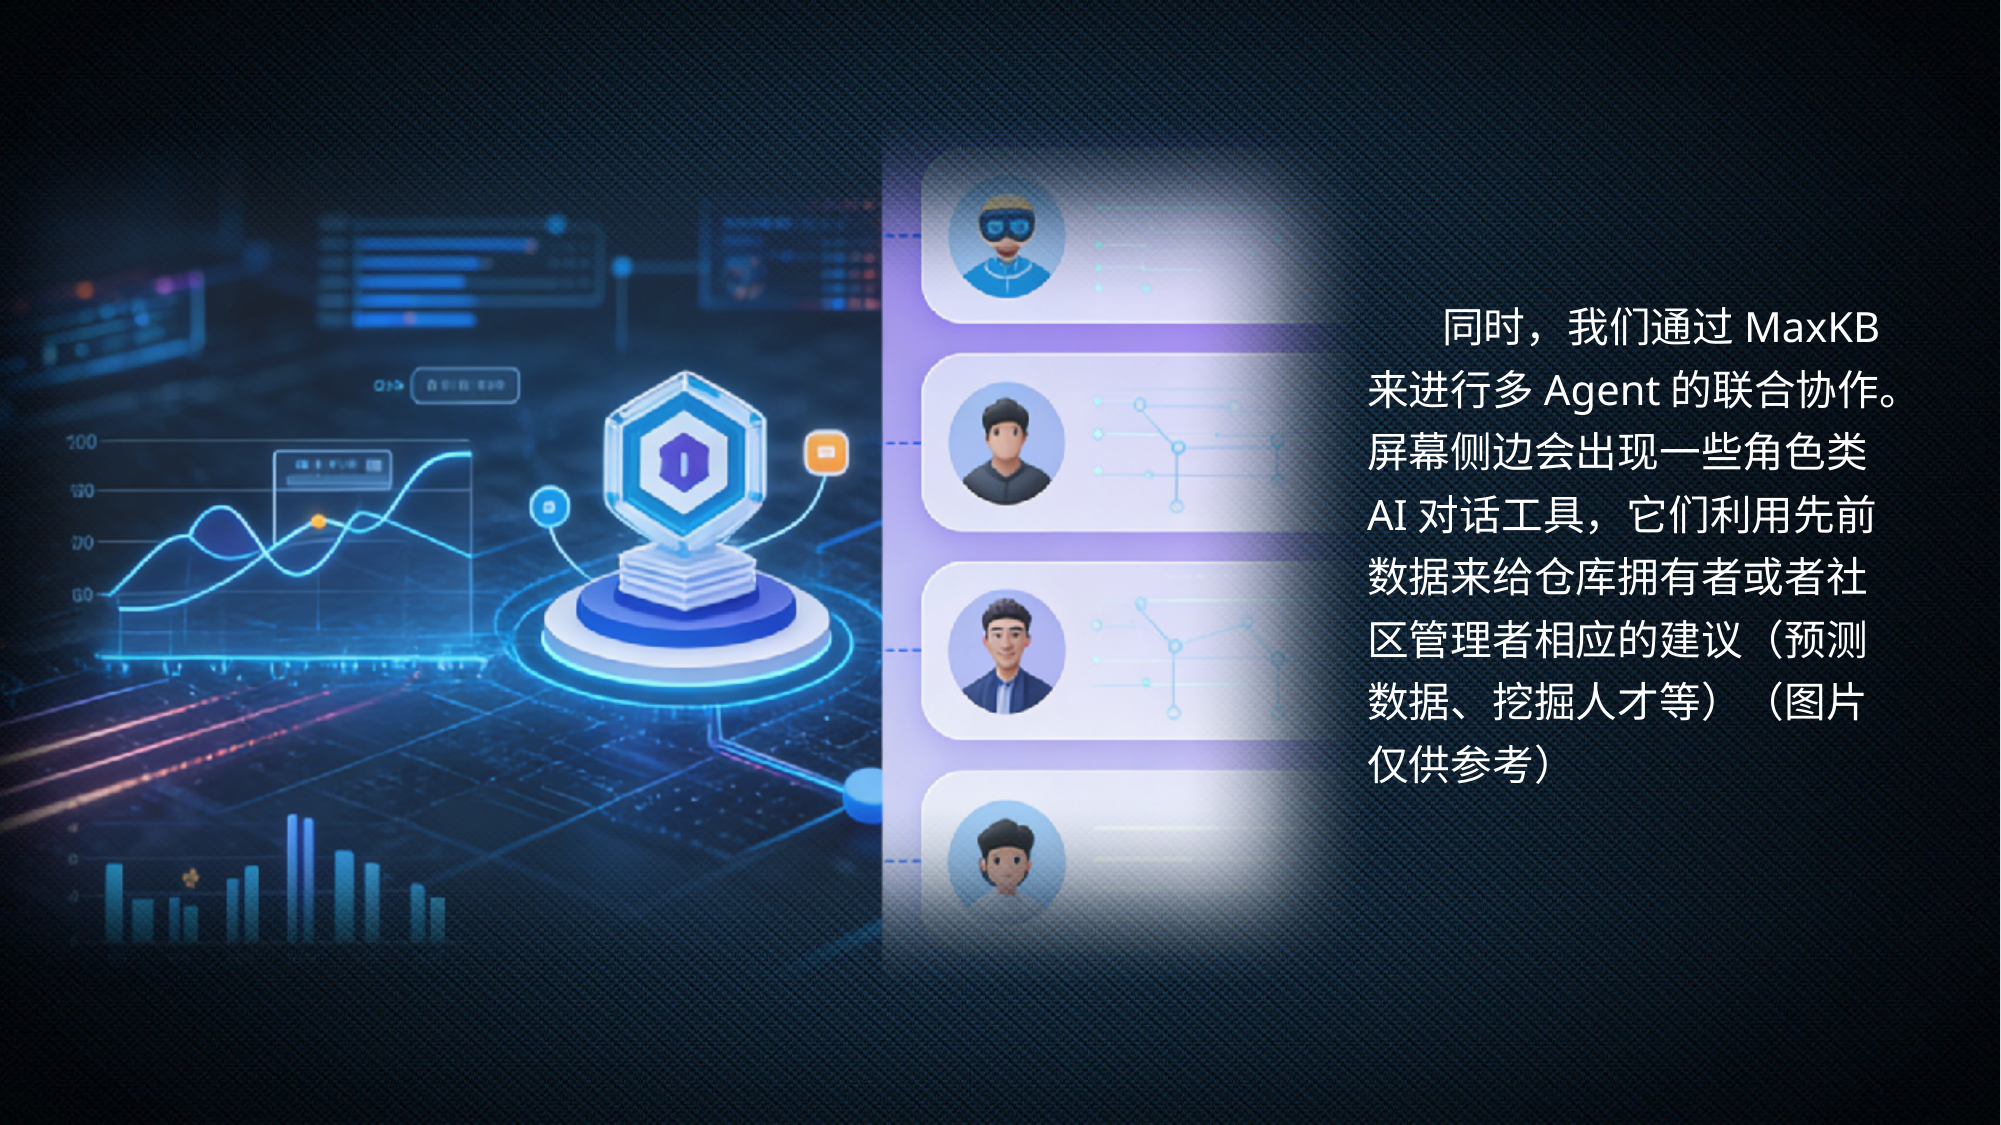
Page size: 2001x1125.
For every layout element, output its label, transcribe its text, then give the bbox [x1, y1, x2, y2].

picture [0, 0, 2001, 1125]
text_box 同时，我们通过MaxKB来进行多Agent的联合协作。屏幕侧边会出现一些角色类AI对话工具，它们利用先前数据来给仓库拥有者或者社区管理者相应的建议（预测数据、挖掘人才等）（图片仅供参考） [1382, 281, 1915, 796]
